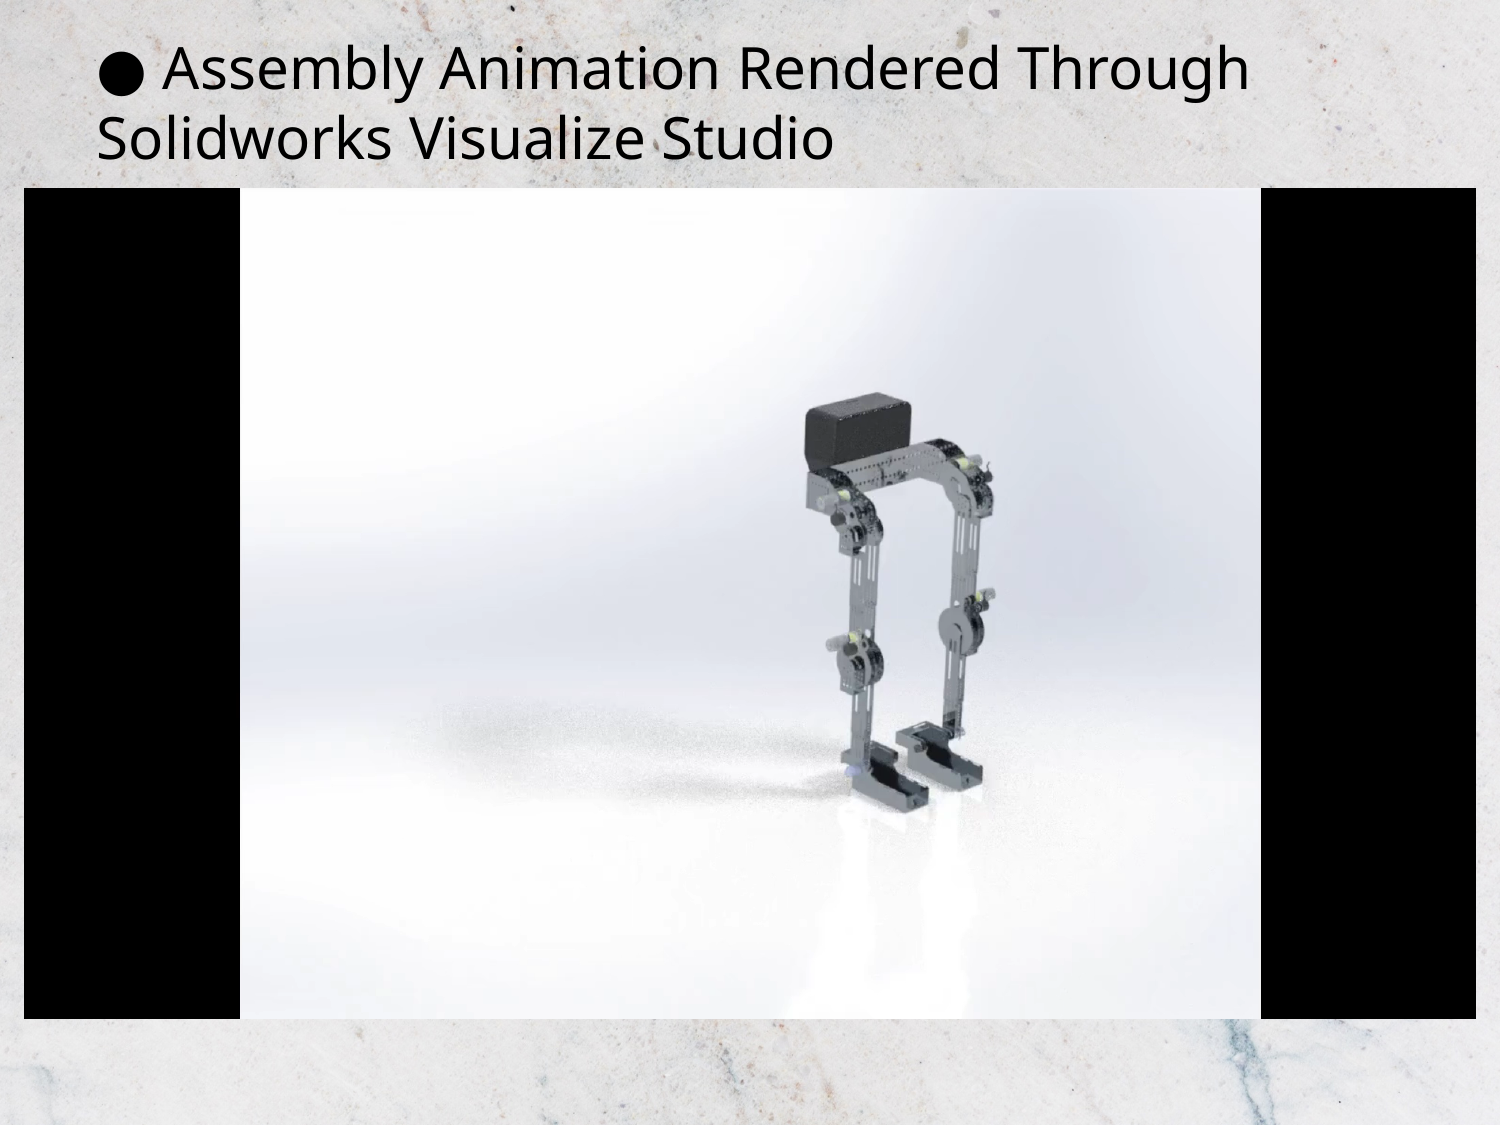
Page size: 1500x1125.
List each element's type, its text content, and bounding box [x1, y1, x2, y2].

text_box [0, 0, 1500, 1125]
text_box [23, 187, 1477, 1020]
text_box ● Assembly Animation Rendered Through Solidworks Visualize Studio [82, 23, 1395, 179]
